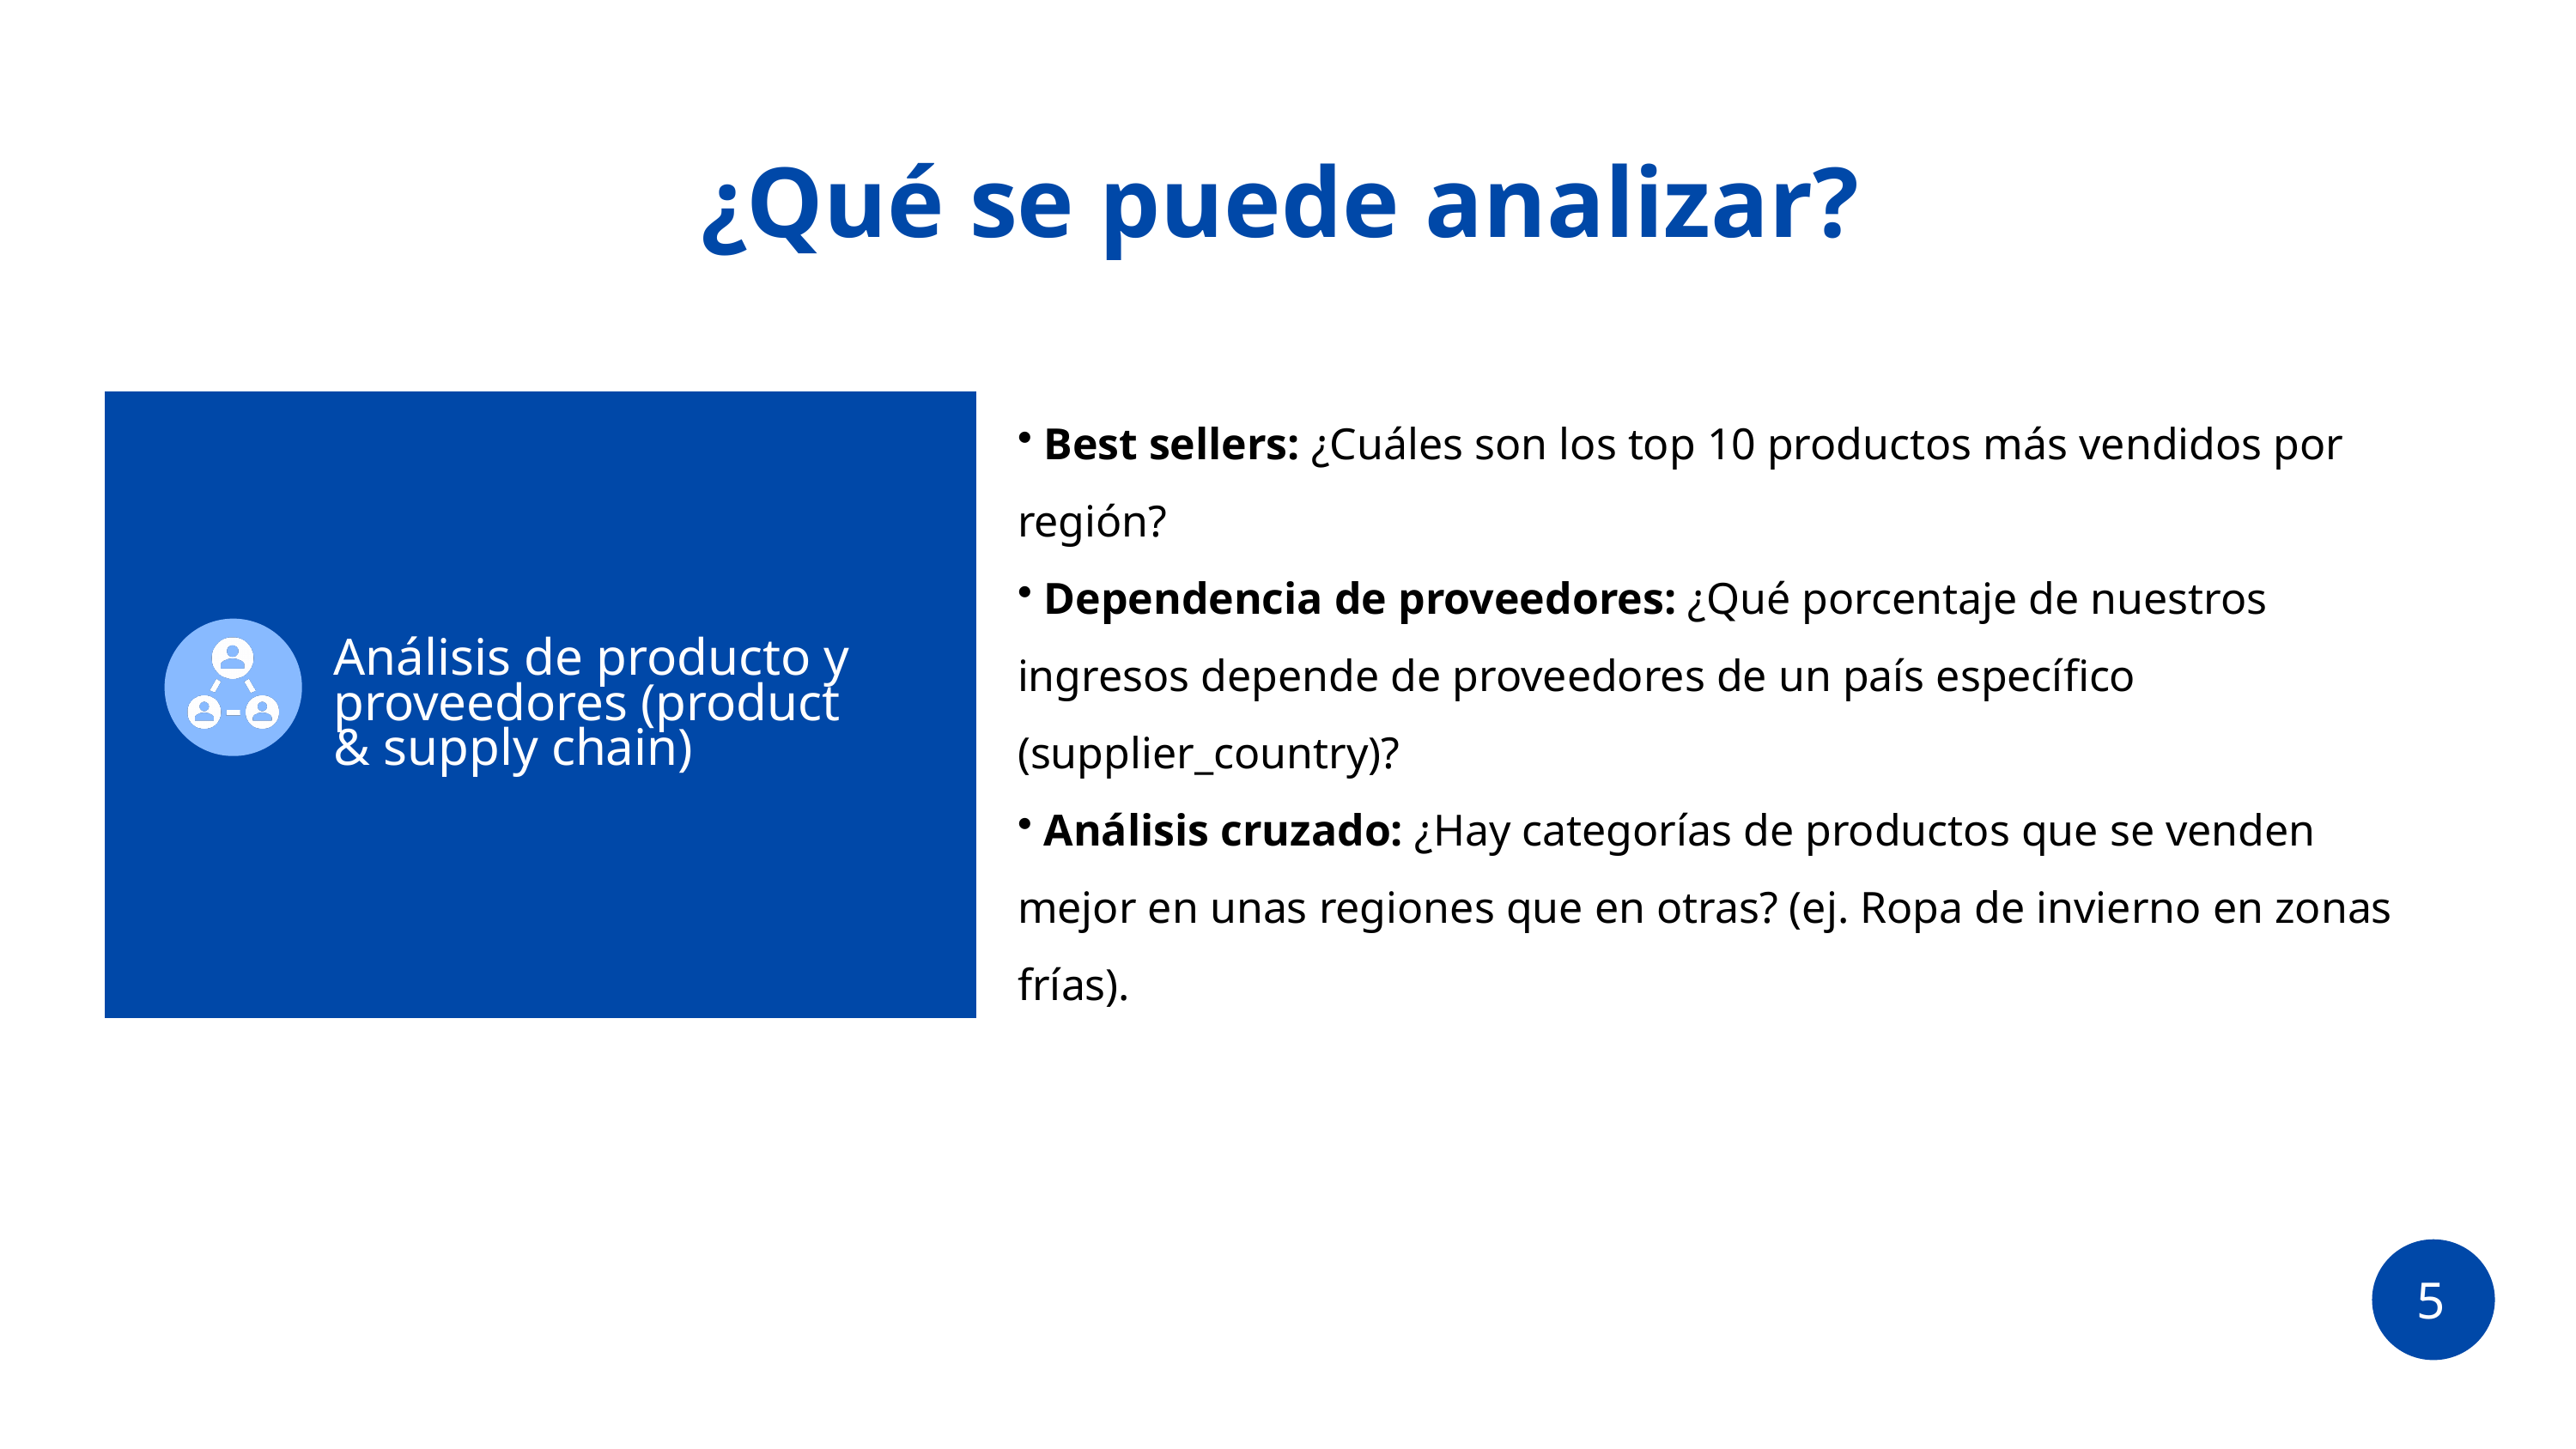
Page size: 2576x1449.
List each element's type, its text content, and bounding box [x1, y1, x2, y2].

picture [168, 618, 298, 748]
text_box ¿Qué se puede analizar? [371, 101, 2190, 257]
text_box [164, 747, 302, 756]
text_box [2372, 1239, 2495, 1361]
text_box Best sellers: ¿Cuáles son los top 10 productos más vendidos por región? Dependencia de proveedores: ¿Qué porcentaje de nuestros ingresos depende de proveedores de un país específico (supplier_country)? Análisis cruzado: ¿Hay categorías de productos que se venden mejor en unas regiones que en otras? (ej. Ropa de invierno en zonas frías). [1005, 384, 2424, 1016]
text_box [104, 391, 977, 1019]
